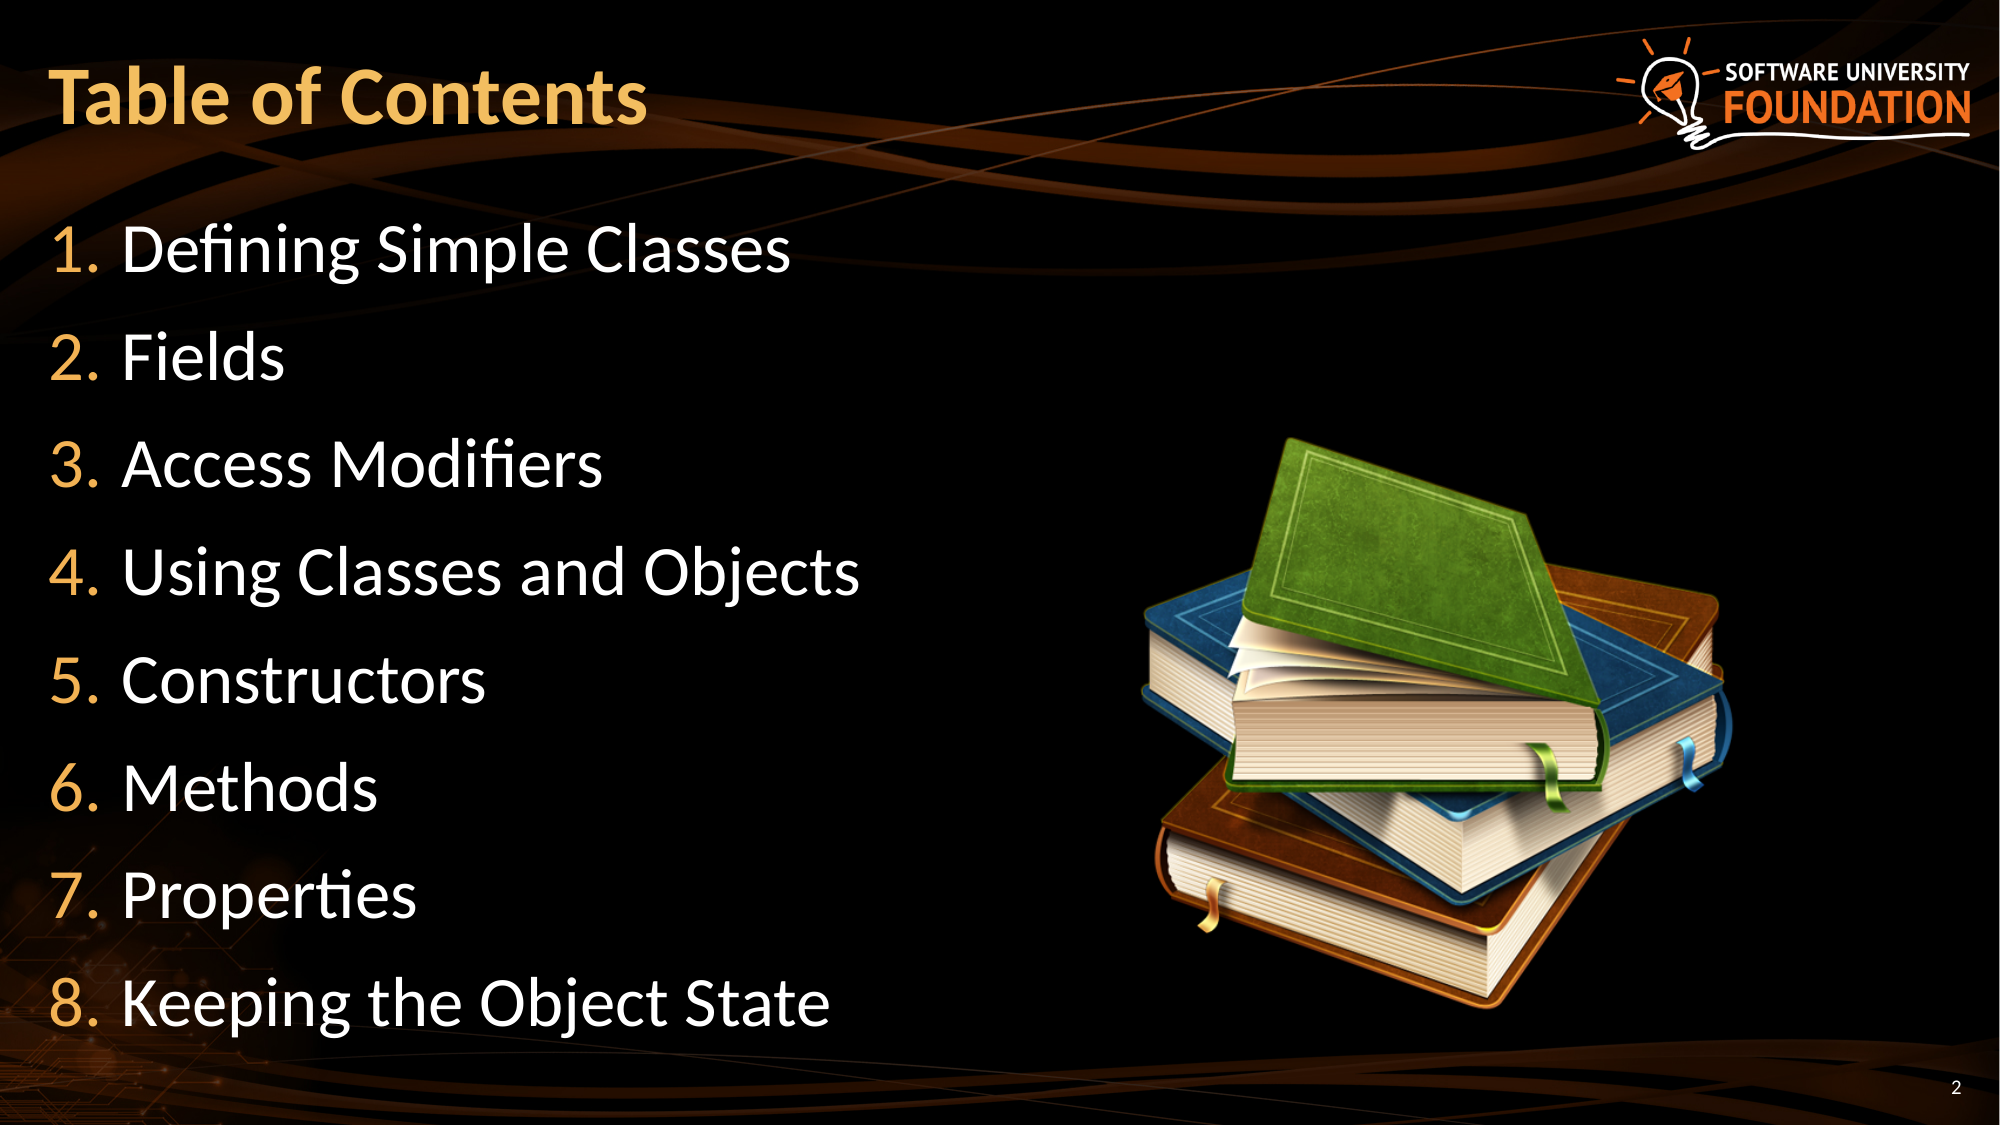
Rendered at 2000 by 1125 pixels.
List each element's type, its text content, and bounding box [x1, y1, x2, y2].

slide_number 2 [1897, 1070, 1968, 1103]
picture [0, 0, 2000, 1125]
title Table of Contents [30, 6, 1602, 189]
list Defining Simple Classes Fields Access Modifiers Using Classes and Objects Constructors Methods Properties Keeping the Object State [31, 195, 1968, 1103]
